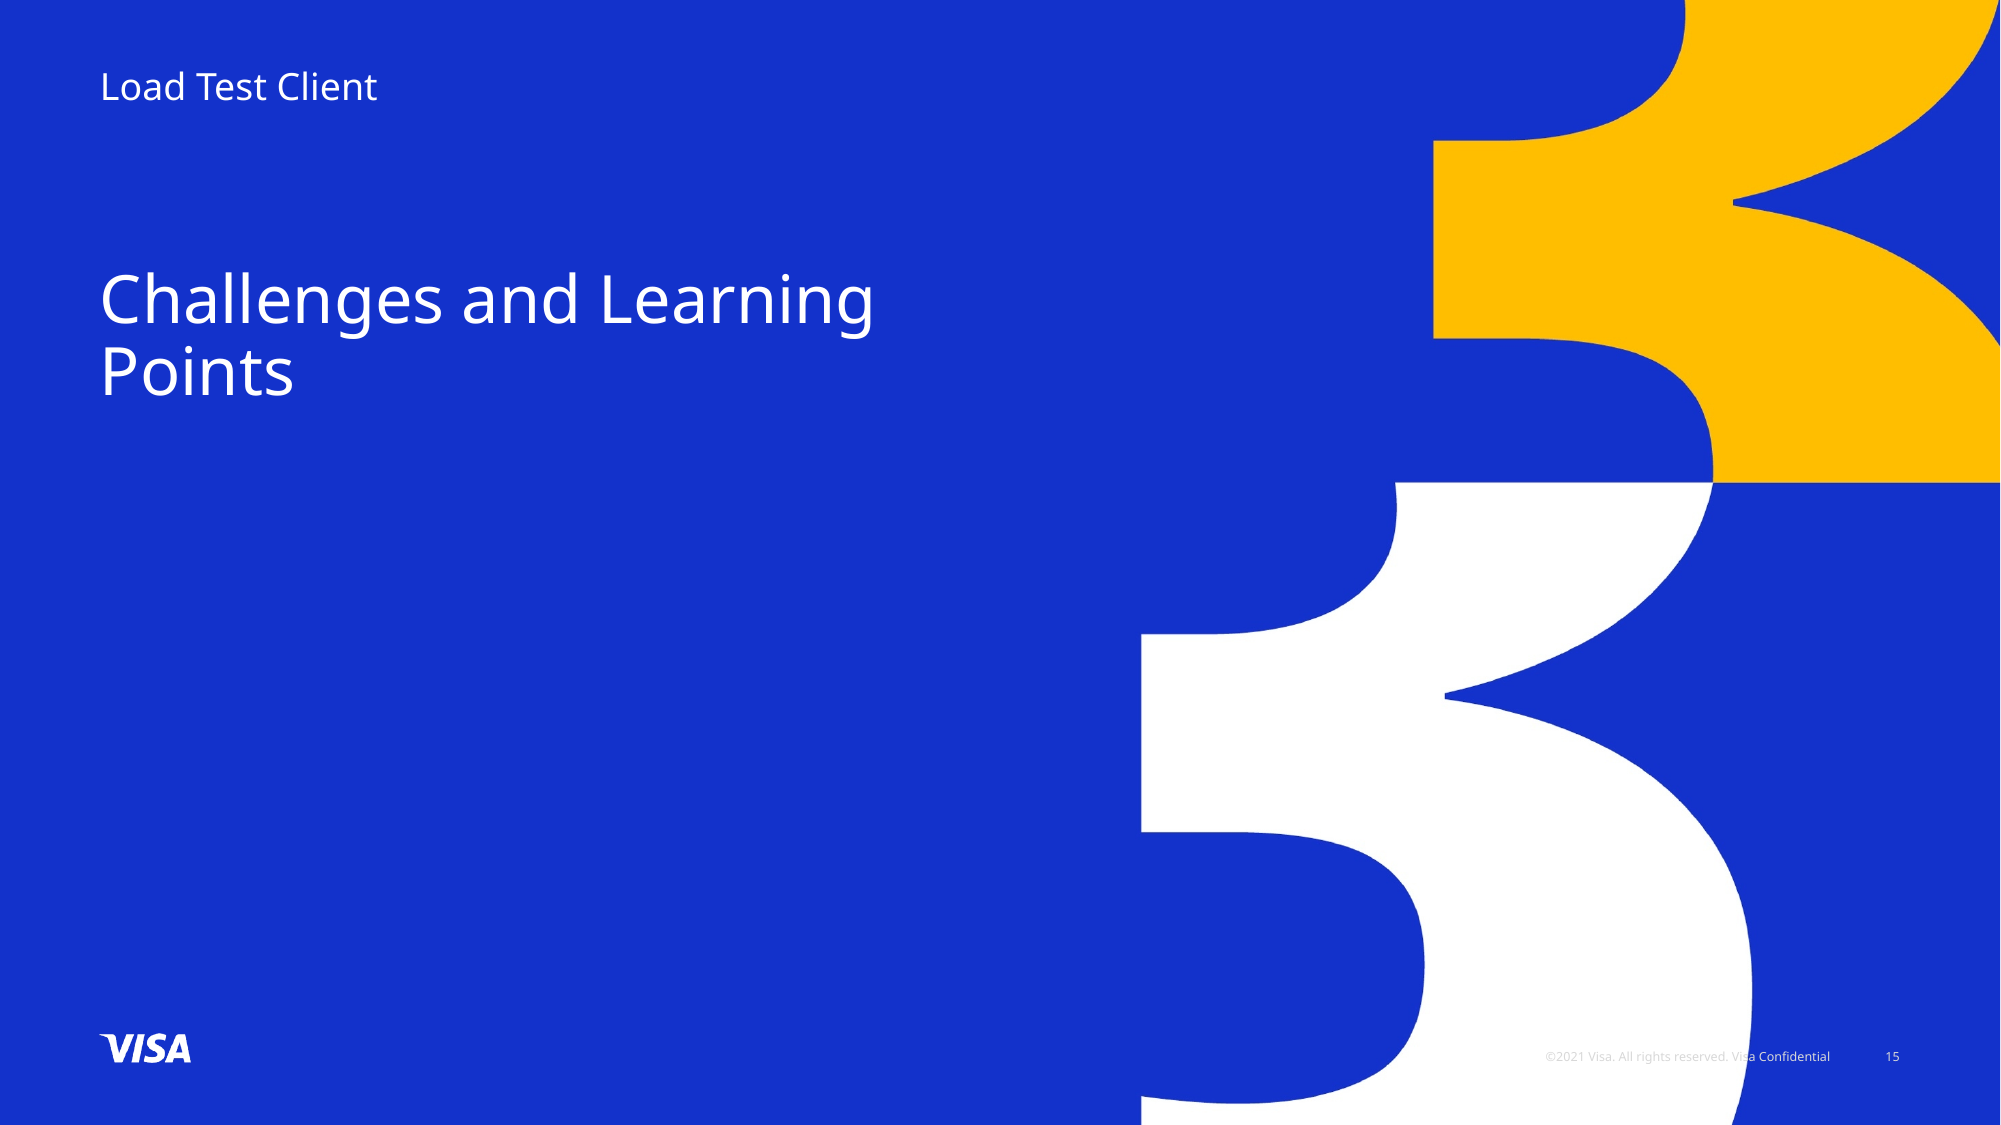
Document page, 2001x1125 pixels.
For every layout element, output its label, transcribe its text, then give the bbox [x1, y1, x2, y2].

list Load Test Client [99, 62, 1154, 154]
picture [0, 0, 2001, 1125]
title Challenges and Learning Points [99, 266, 1000, 435]
